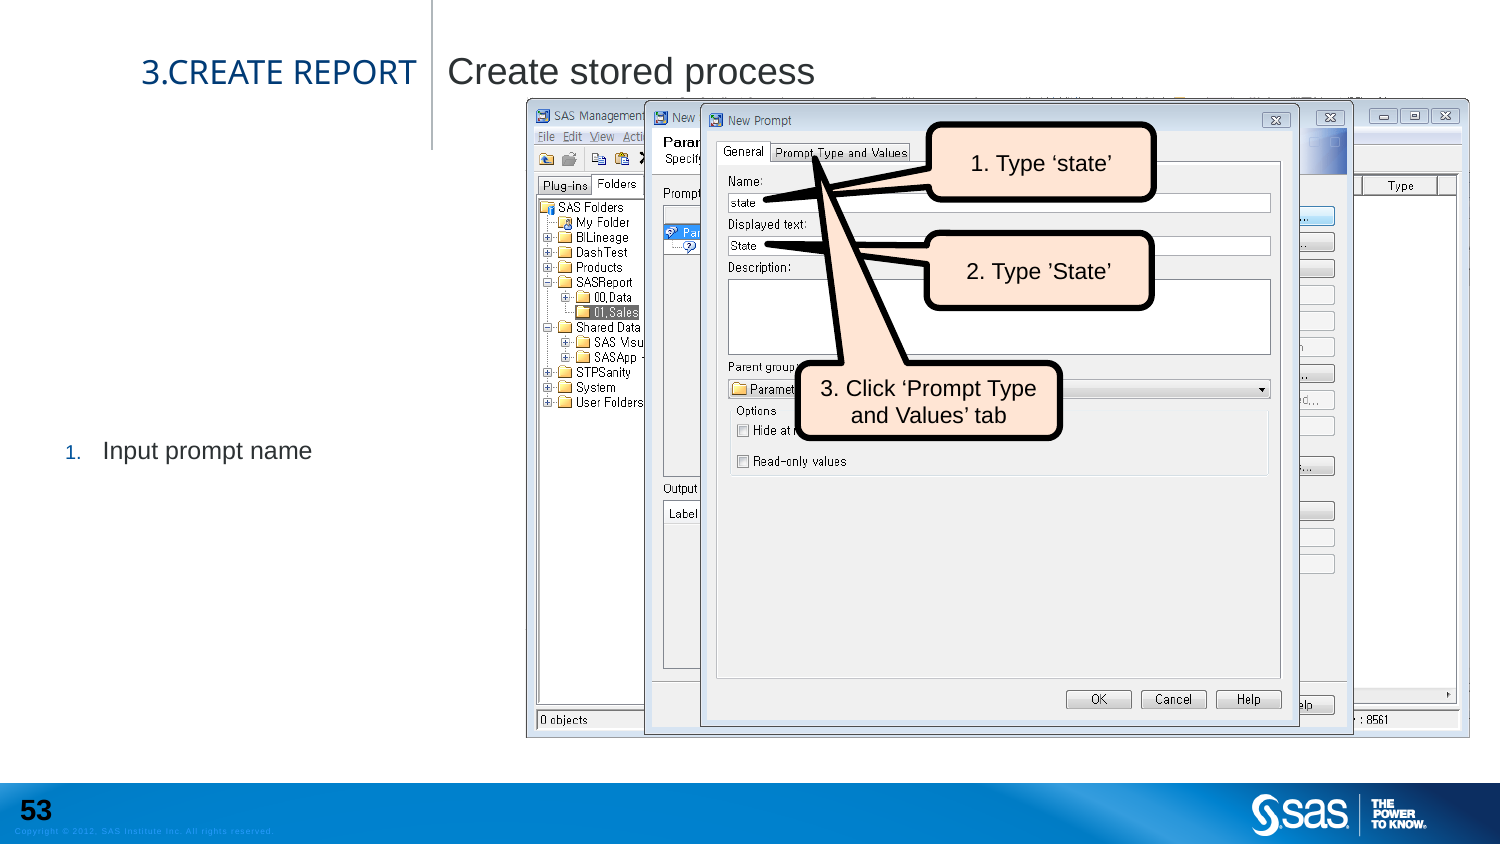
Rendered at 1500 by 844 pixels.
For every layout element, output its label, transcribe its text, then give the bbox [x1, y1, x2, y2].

picture [0, 783, 1500, 844]
picture [524, 96, 1471, 738]
list Create stored process [432, 39, 1426, 100]
list Input prompt name [50, 420, 521, 472]
title 3.Create report [19, 43, 432, 99]
